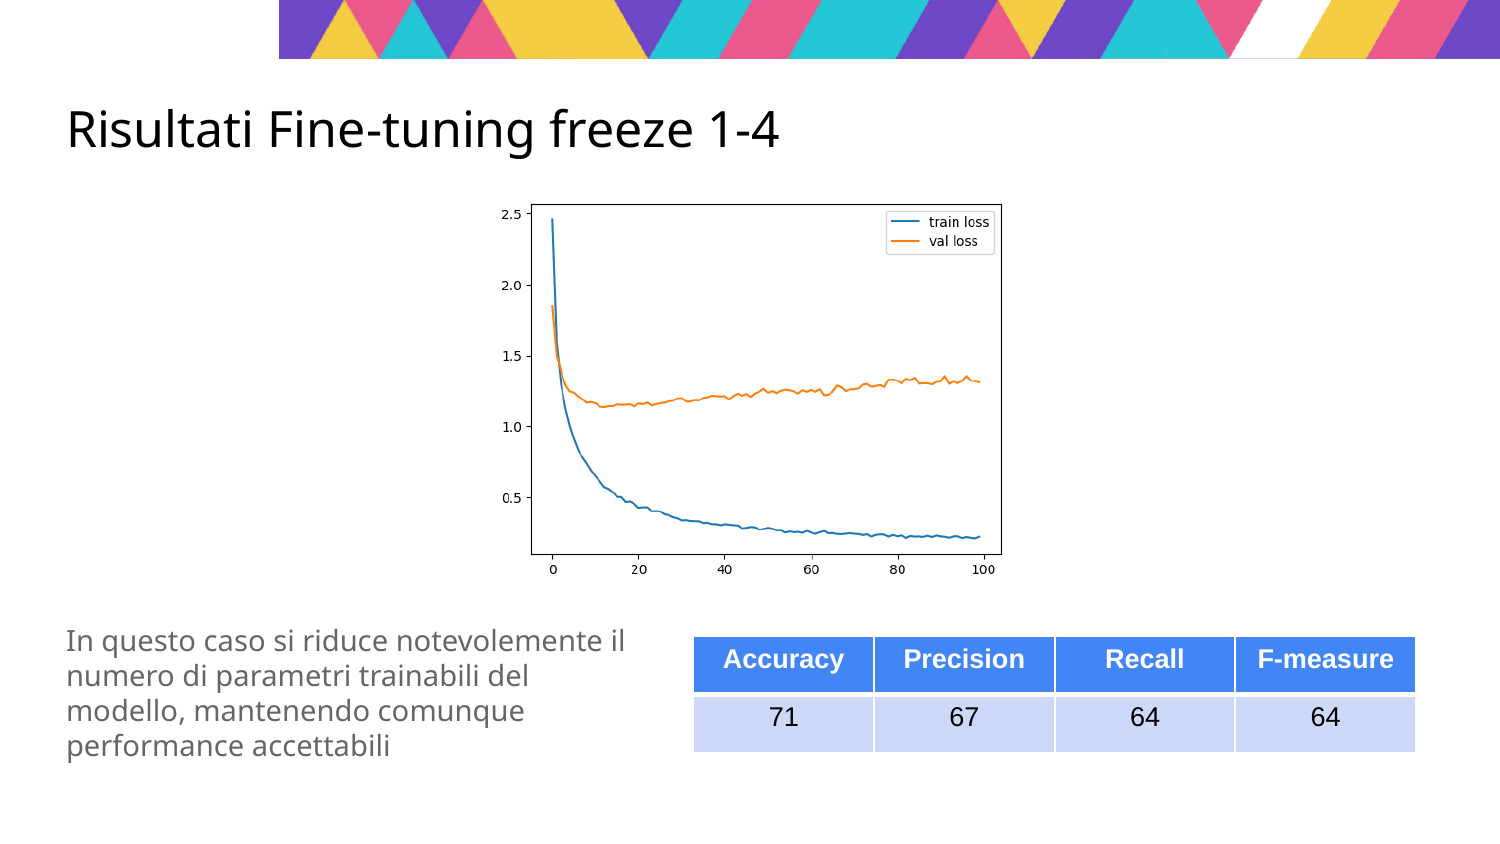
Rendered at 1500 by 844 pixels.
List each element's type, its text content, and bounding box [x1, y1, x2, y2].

table_cell 64 [1236, 697, 1415, 752]
text_box In questo caso si riduce notevolemente il numero di parametri trainabili del modello, mantenendo comunque performance accettabili [51, 606, 663, 805]
table_cell 71 [694, 697, 873, 752]
table_cell 64 [1056, 697, 1234, 752]
picture [0, 0, 1500, 844]
table_header Precision [875, 637, 1054, 692]
table_header Recall [1056, 637, 1234, 692]
table_cell 67 [875, 697, 1054, 752]
table_header Accuracy [694, 637, 873, 692]
title Risultati Fine-tuning freeze 1-4 [51, 90, 1449, 173]
table_header F-measure [1236, 637, 1415, 692]
